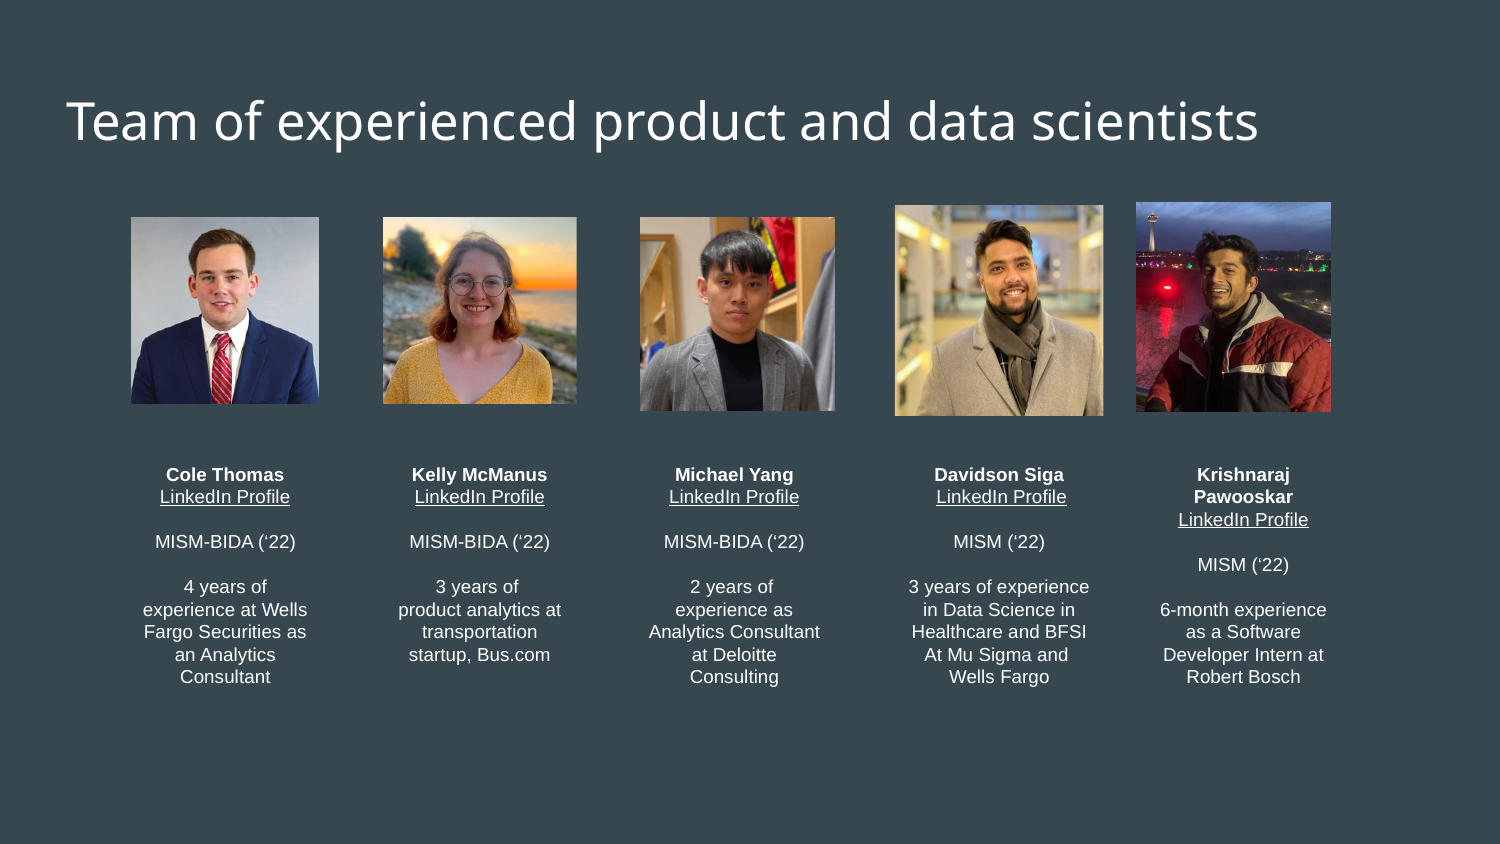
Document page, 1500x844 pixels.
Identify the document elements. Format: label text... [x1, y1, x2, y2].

text_box Davidson Siga LinkedIn Profile MISM (‘22) 3 years of experience in Data Science in Healthcare and BFSI At Mu Sigma and Wells Fargo [884, 447, 1114, 703]
text_box Krishnaraj Pawooskar LinkedIn Profile MISM (‘22) 6-month experience as a Software Developer Intern at Robert Bosch [1139, 447, 1348, 703]
picture [894, 205, 1104, 416]
picture [640, 216, 835, 411]
text_box Cole Thomas LinkedIn Profile MISM-BIDA (‘22) 4 years of experience at Wells Fargo Securities as an Analytics Consultant [120, 447, 330, 703]
text_box Kelly McManus LinkedIn Profile MISM-BIDA (‘22) 3 years of product analytics at transportation startup, Bus.com [375, 447, 584, 680]
title Team of experienced product and data scientists [51, 72, 1449, 167]
picture [382, 216, 577, 404]
picture [131, 216, 319, 404]
text_box Michael Yang LinkedIn Profile MISM-BIDA (‘22) 2 years of experience as Analytics Consultant at Deloitte Consulting [630, 447, 839, 703]
picture [1136, 201, 1331, 413]
